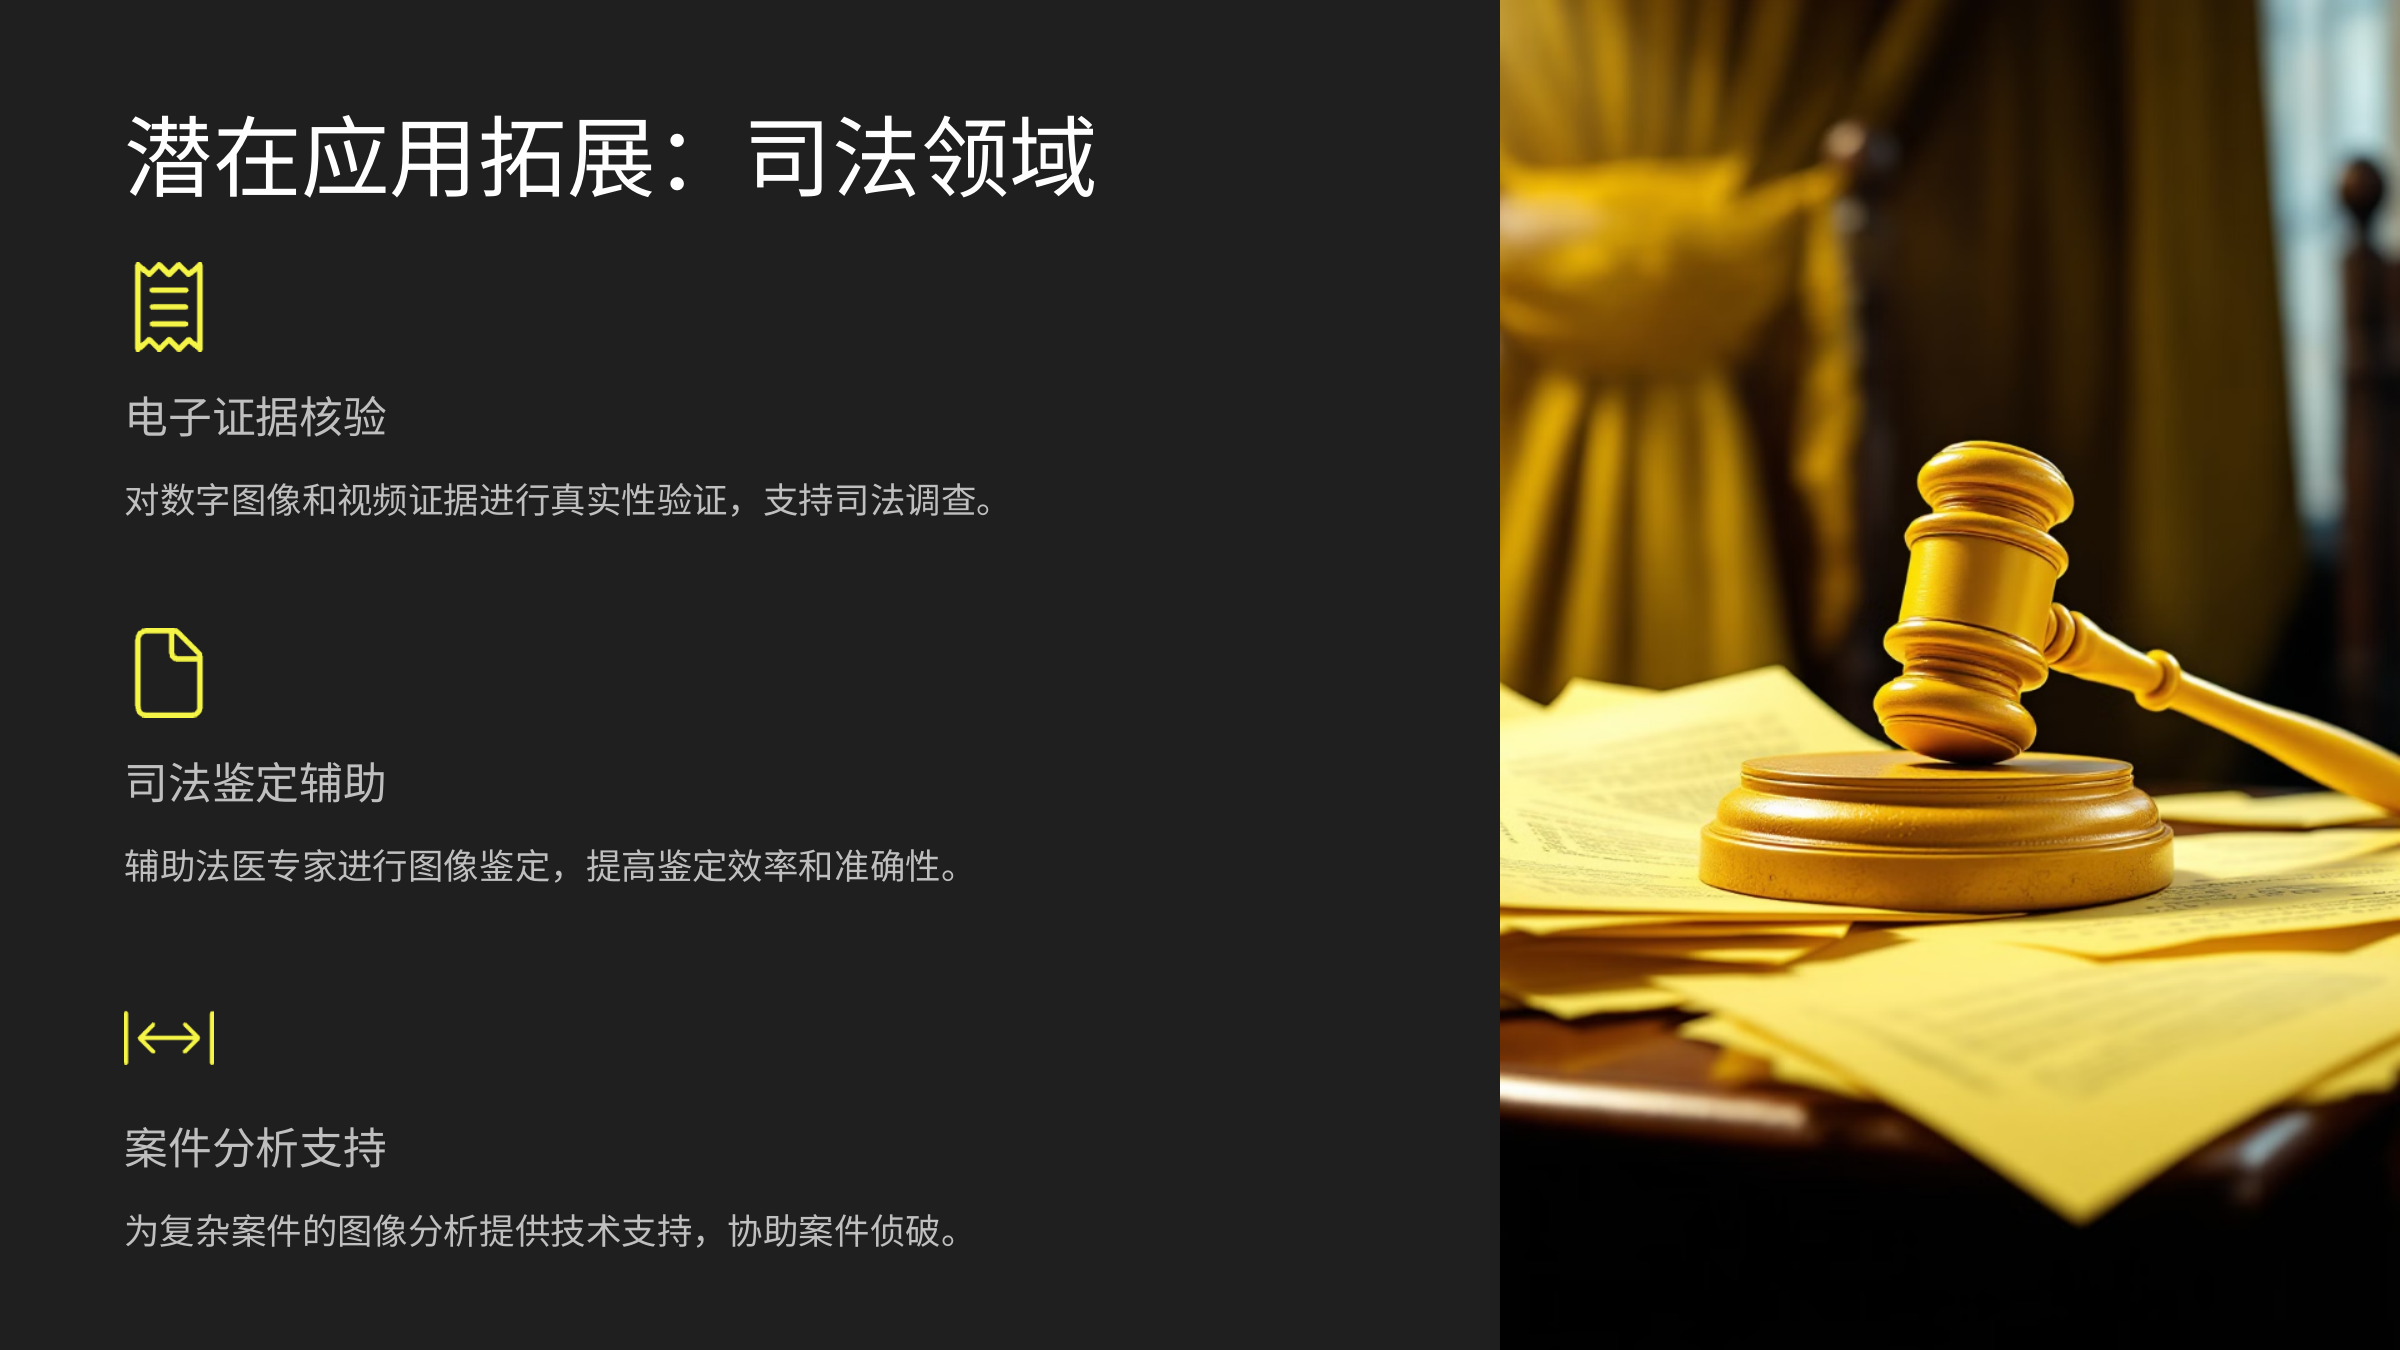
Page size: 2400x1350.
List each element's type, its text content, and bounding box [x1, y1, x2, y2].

text_box 电子证据核验 [124, 387, 570, 444]
text_box 司法鉴定辅助 [124, 753, 570, 809]
picture [1499, 0, 2400, 1350]
picture [124, 262, 214, 352]
text_box 对数字图像和视频证据进行真实性验证，支持司法调查。 [124, 464, 1376, 522]
text_box 潜在应用拓展：司法领域 [124, 97, 1105, 210]
text_box 辅助法医专家进行图像鉴定，提高鉴定效率和准确性。 [124, 830, 1376, 887]
picture [124, 993, 214, 1083]
text_box 为复杂案件的图像分析提供技术支持，协助案件侦破。 [124, 1195, 1376, 1253]
picture [124, 628, 214, 718]
text_box 案件分析支持 [124, 1118, 570, 1175]
